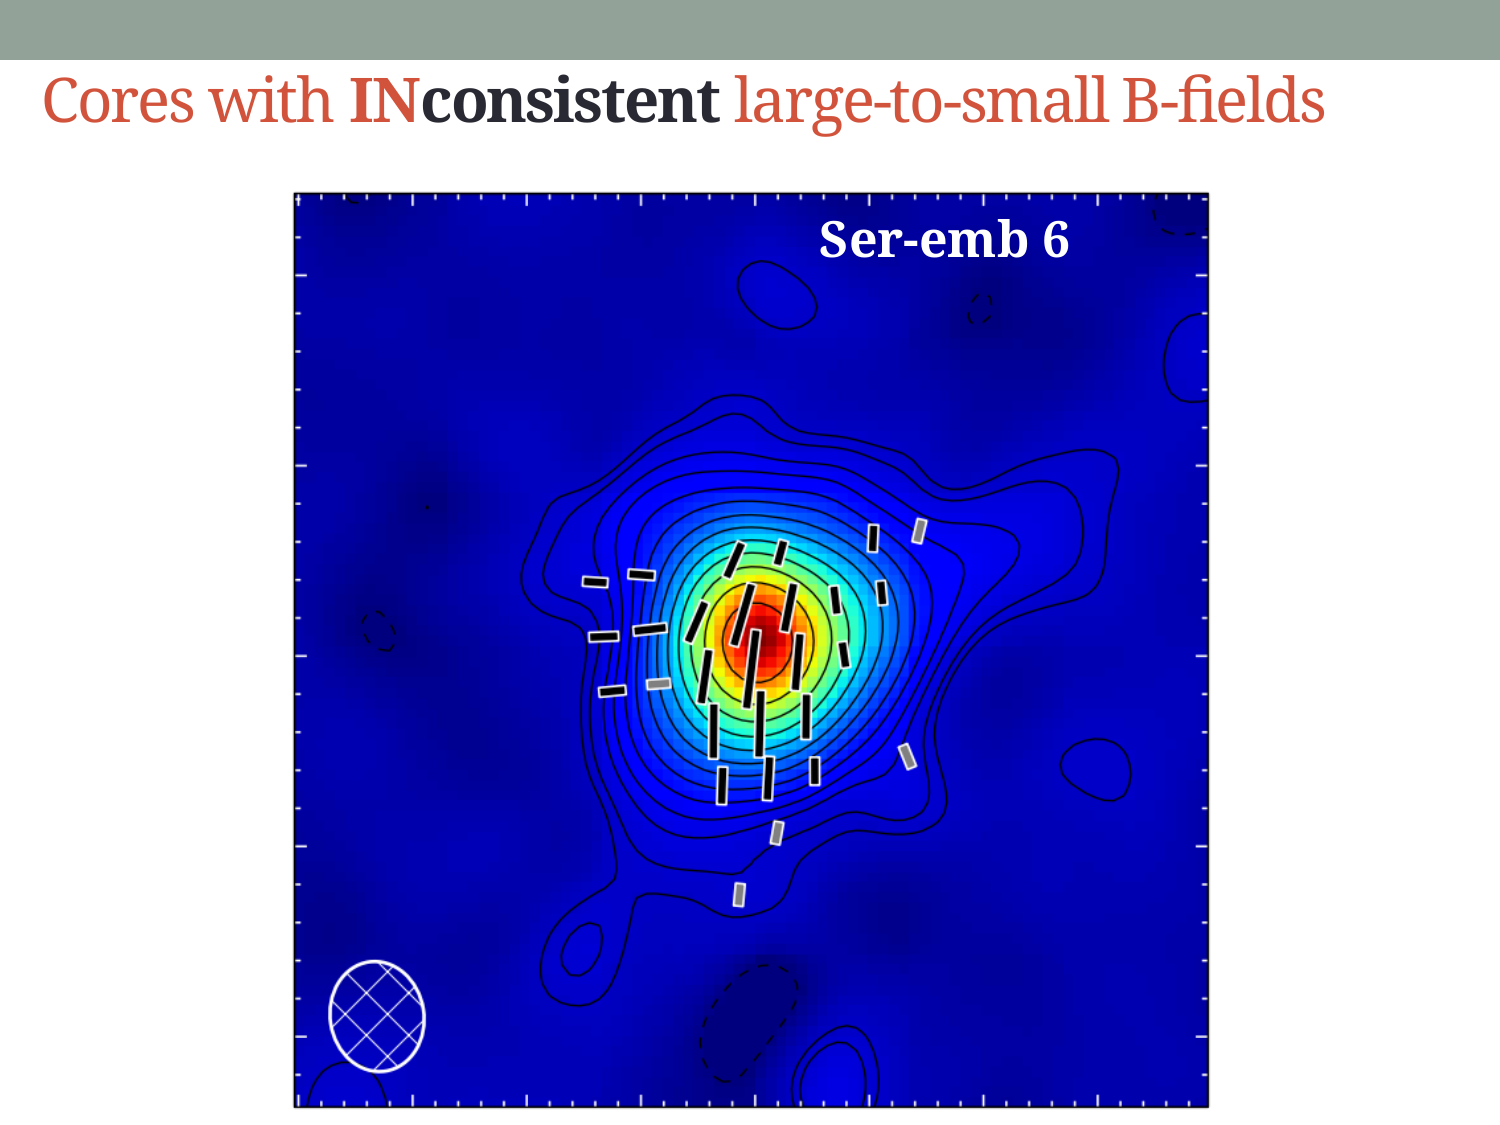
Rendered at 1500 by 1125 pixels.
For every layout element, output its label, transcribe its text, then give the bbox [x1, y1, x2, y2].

text_box Cores with INconsistent large-to-small B-fields [26, 16, 1377, 180]
picture [282, 181, 1218, 1117]
